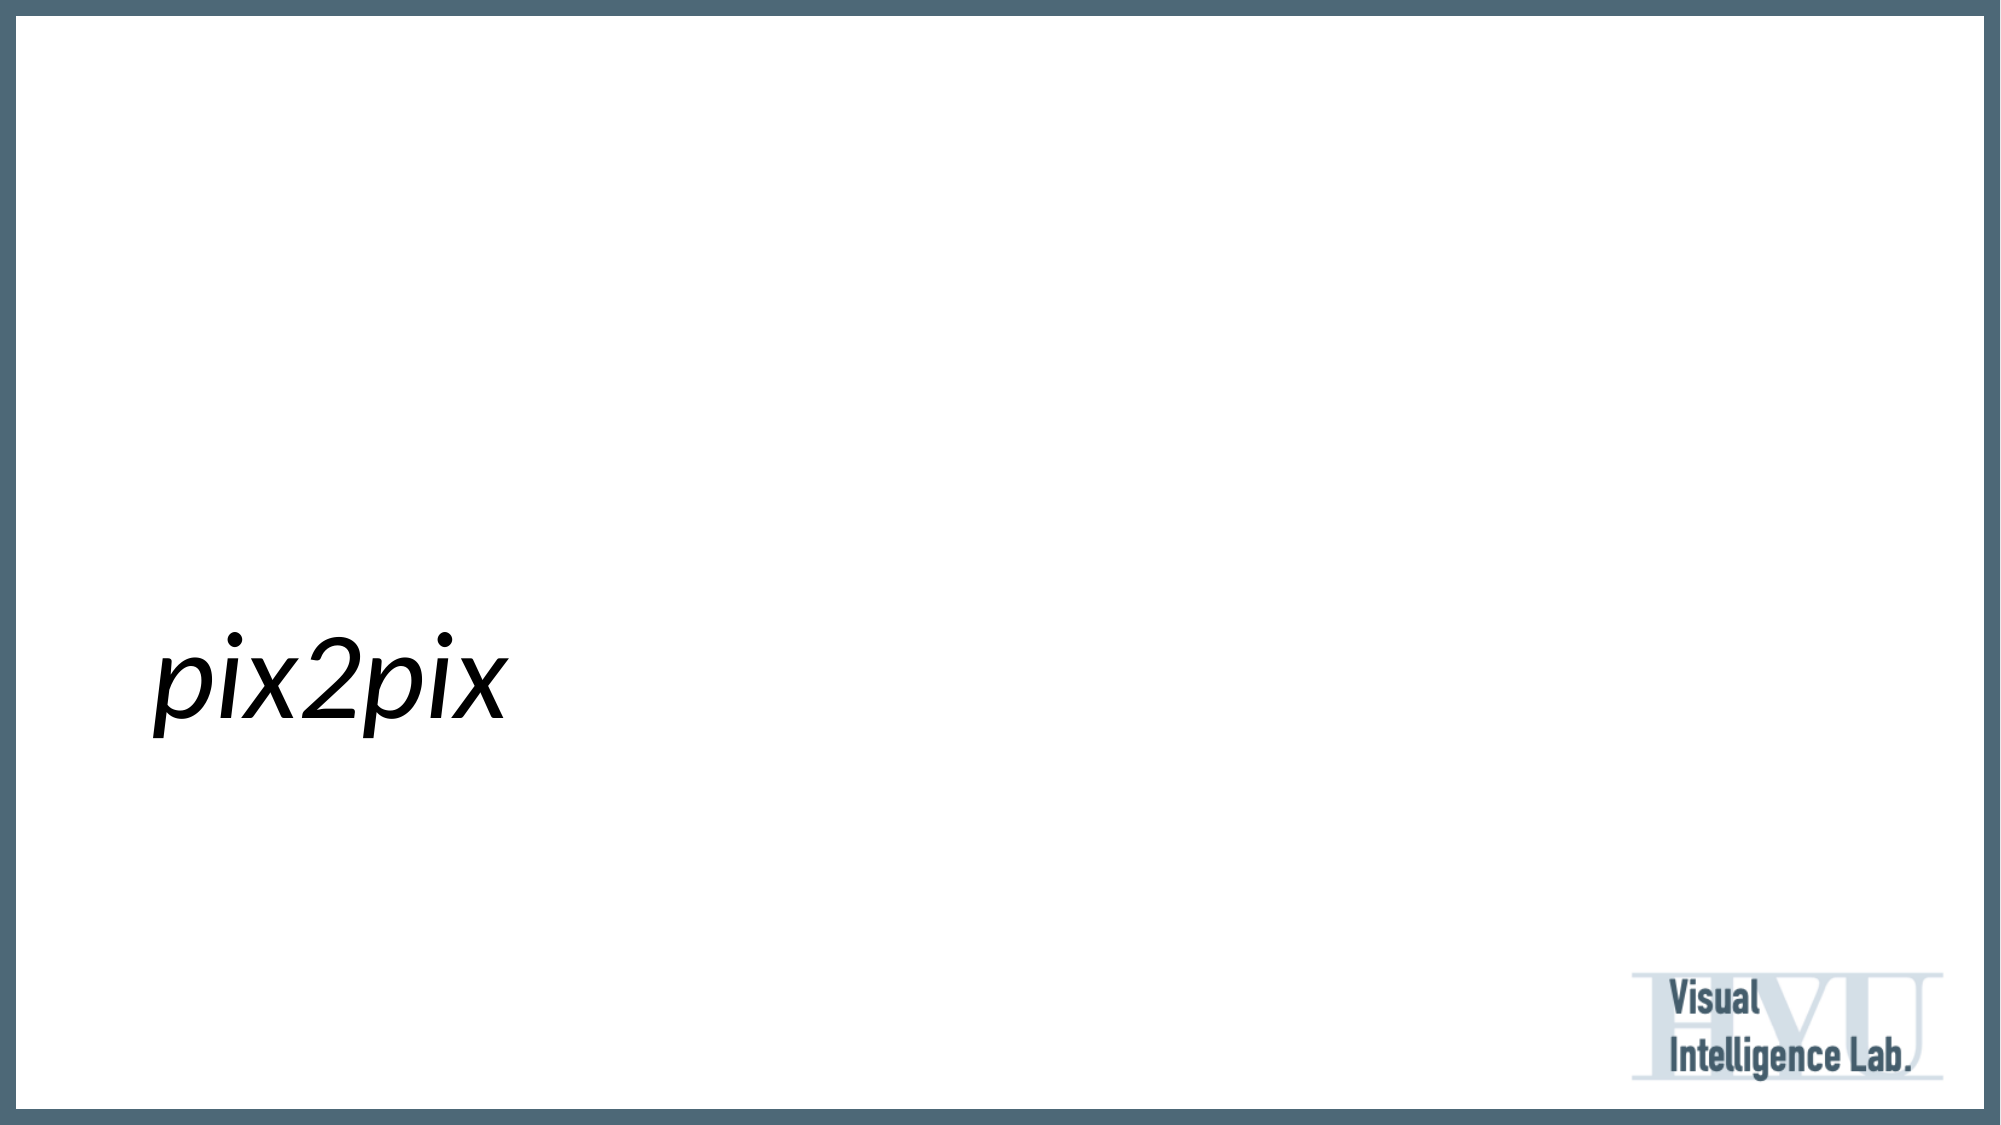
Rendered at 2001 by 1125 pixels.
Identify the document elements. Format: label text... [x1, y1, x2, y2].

title pix2pix [136, 280, 1864, 753]
picture [1627, 966, 1952, 1086]
